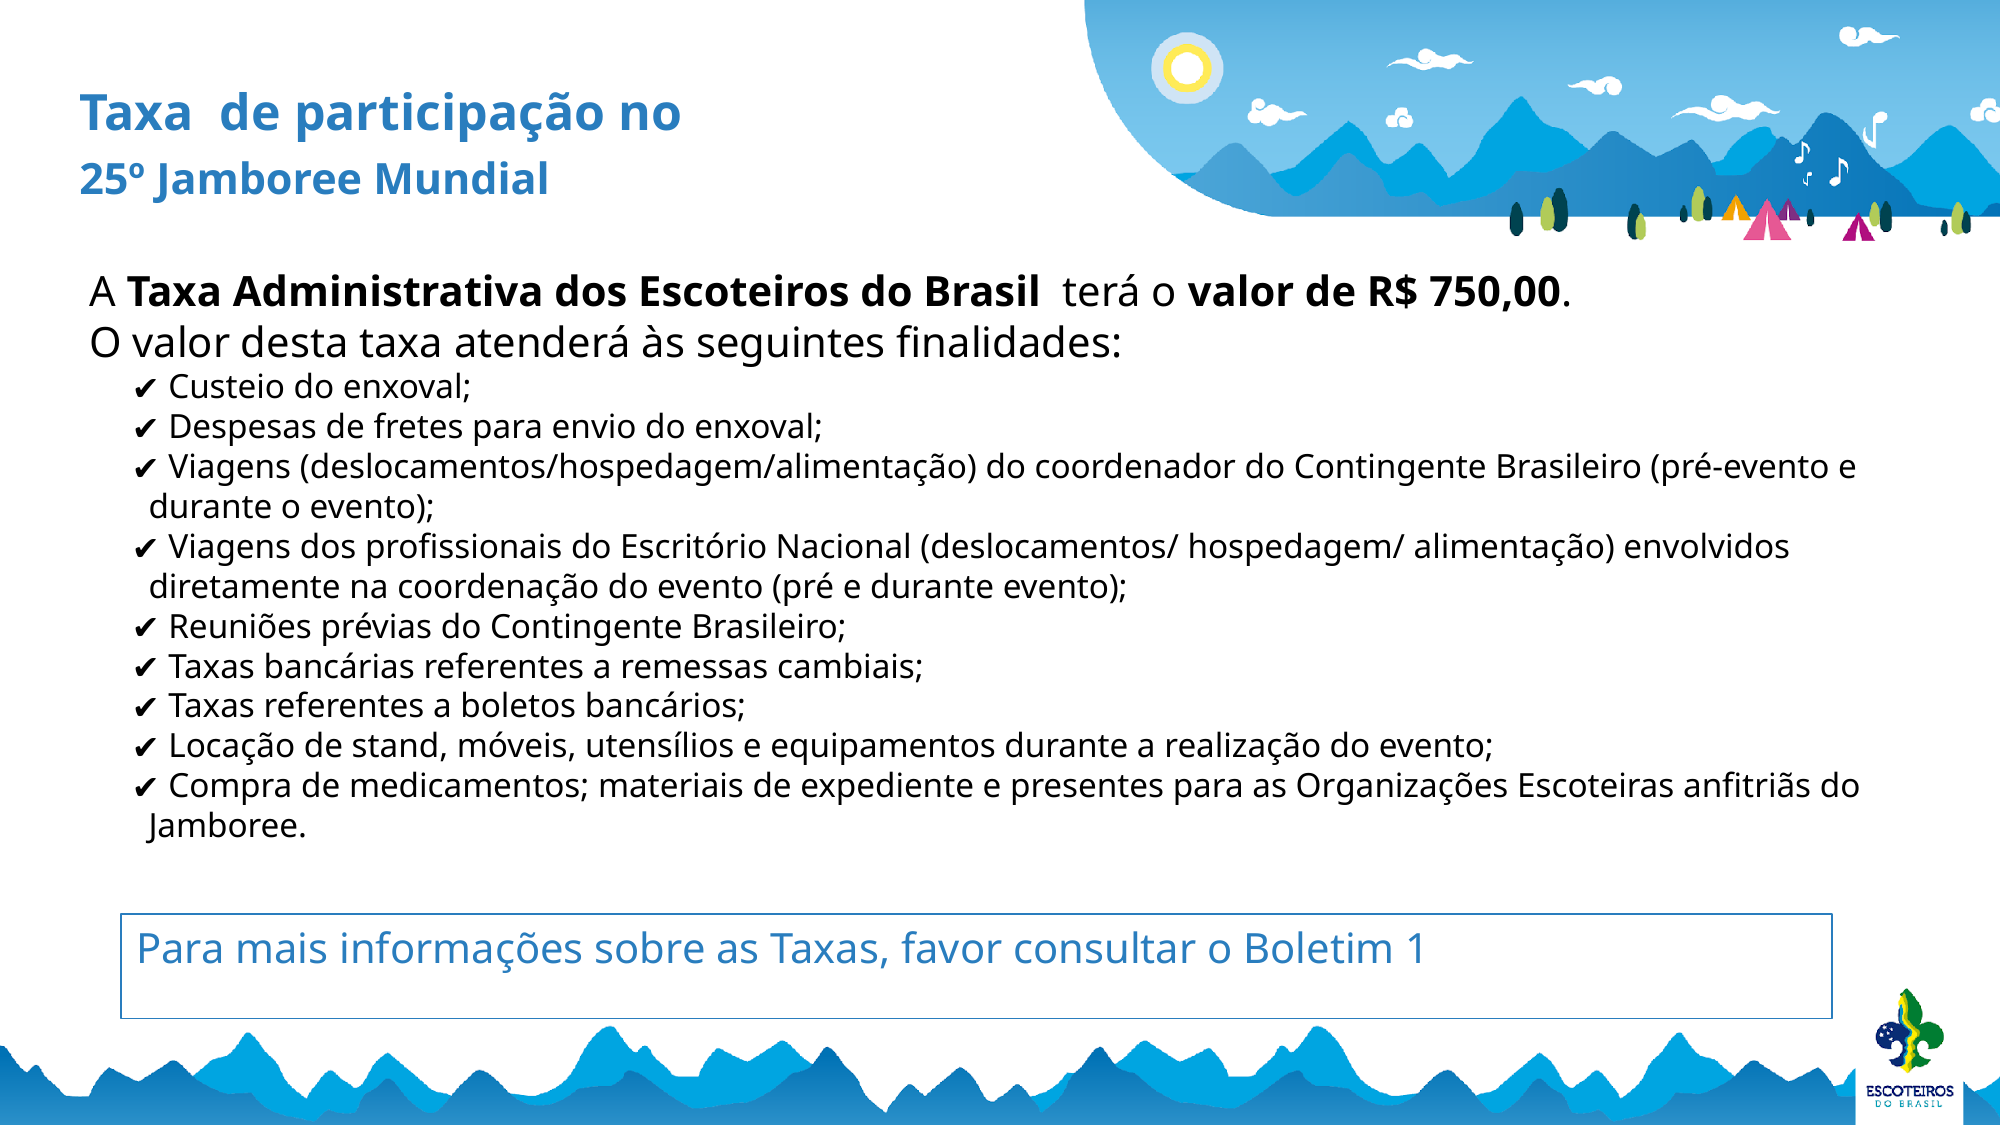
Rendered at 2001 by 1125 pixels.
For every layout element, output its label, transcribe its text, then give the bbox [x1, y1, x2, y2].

text_box Taxa de participação no 25º Jamboree Mundial [64, 60, 1084, 212]
text_box A Taxa Administrativa dos Escoteiros do Brasil terá o valor de R$ 750,00. O valor desta taxa atenderá às seguintes finalidades: Custeio do enxoval; Despesas de fretes para envio do enxoval; Viagens (deslocamentos/hospedagem/alimentação) do coordenador do Contingente Brasileiro (pré-evento e durante o evento); Viagens dos profissionais do Escritório Nacional (deslocamentos/ hospedagem/ alimentação) envolvidos diretamente na coordenação do evento (pré e durante evento); Reuniões prévias do Contingente Brasileiro; Taxas bancárias referentes a remessas cambiais; Taxas referentes a boletos bancários; Locação de stand, móveis, utensílios e equipamentos durante a realização do evento; Compra de medicamentos; materiais de expediente e presentes para as Organizações Escoteiras anfitriãs do Jamboree. [74, 257, 1961, 852]
picture [0, 0, 2000, 1125]
text_box Para mais informações sobre as Taxas, favor consultar o Boletim 1 https://escoteiros.org.br/wp-content/uploads/2021/11/BOLETIM-1-JAMBOREE-MUNDIAL-COREIA.pdf [121, 913, 1832, 1019]
